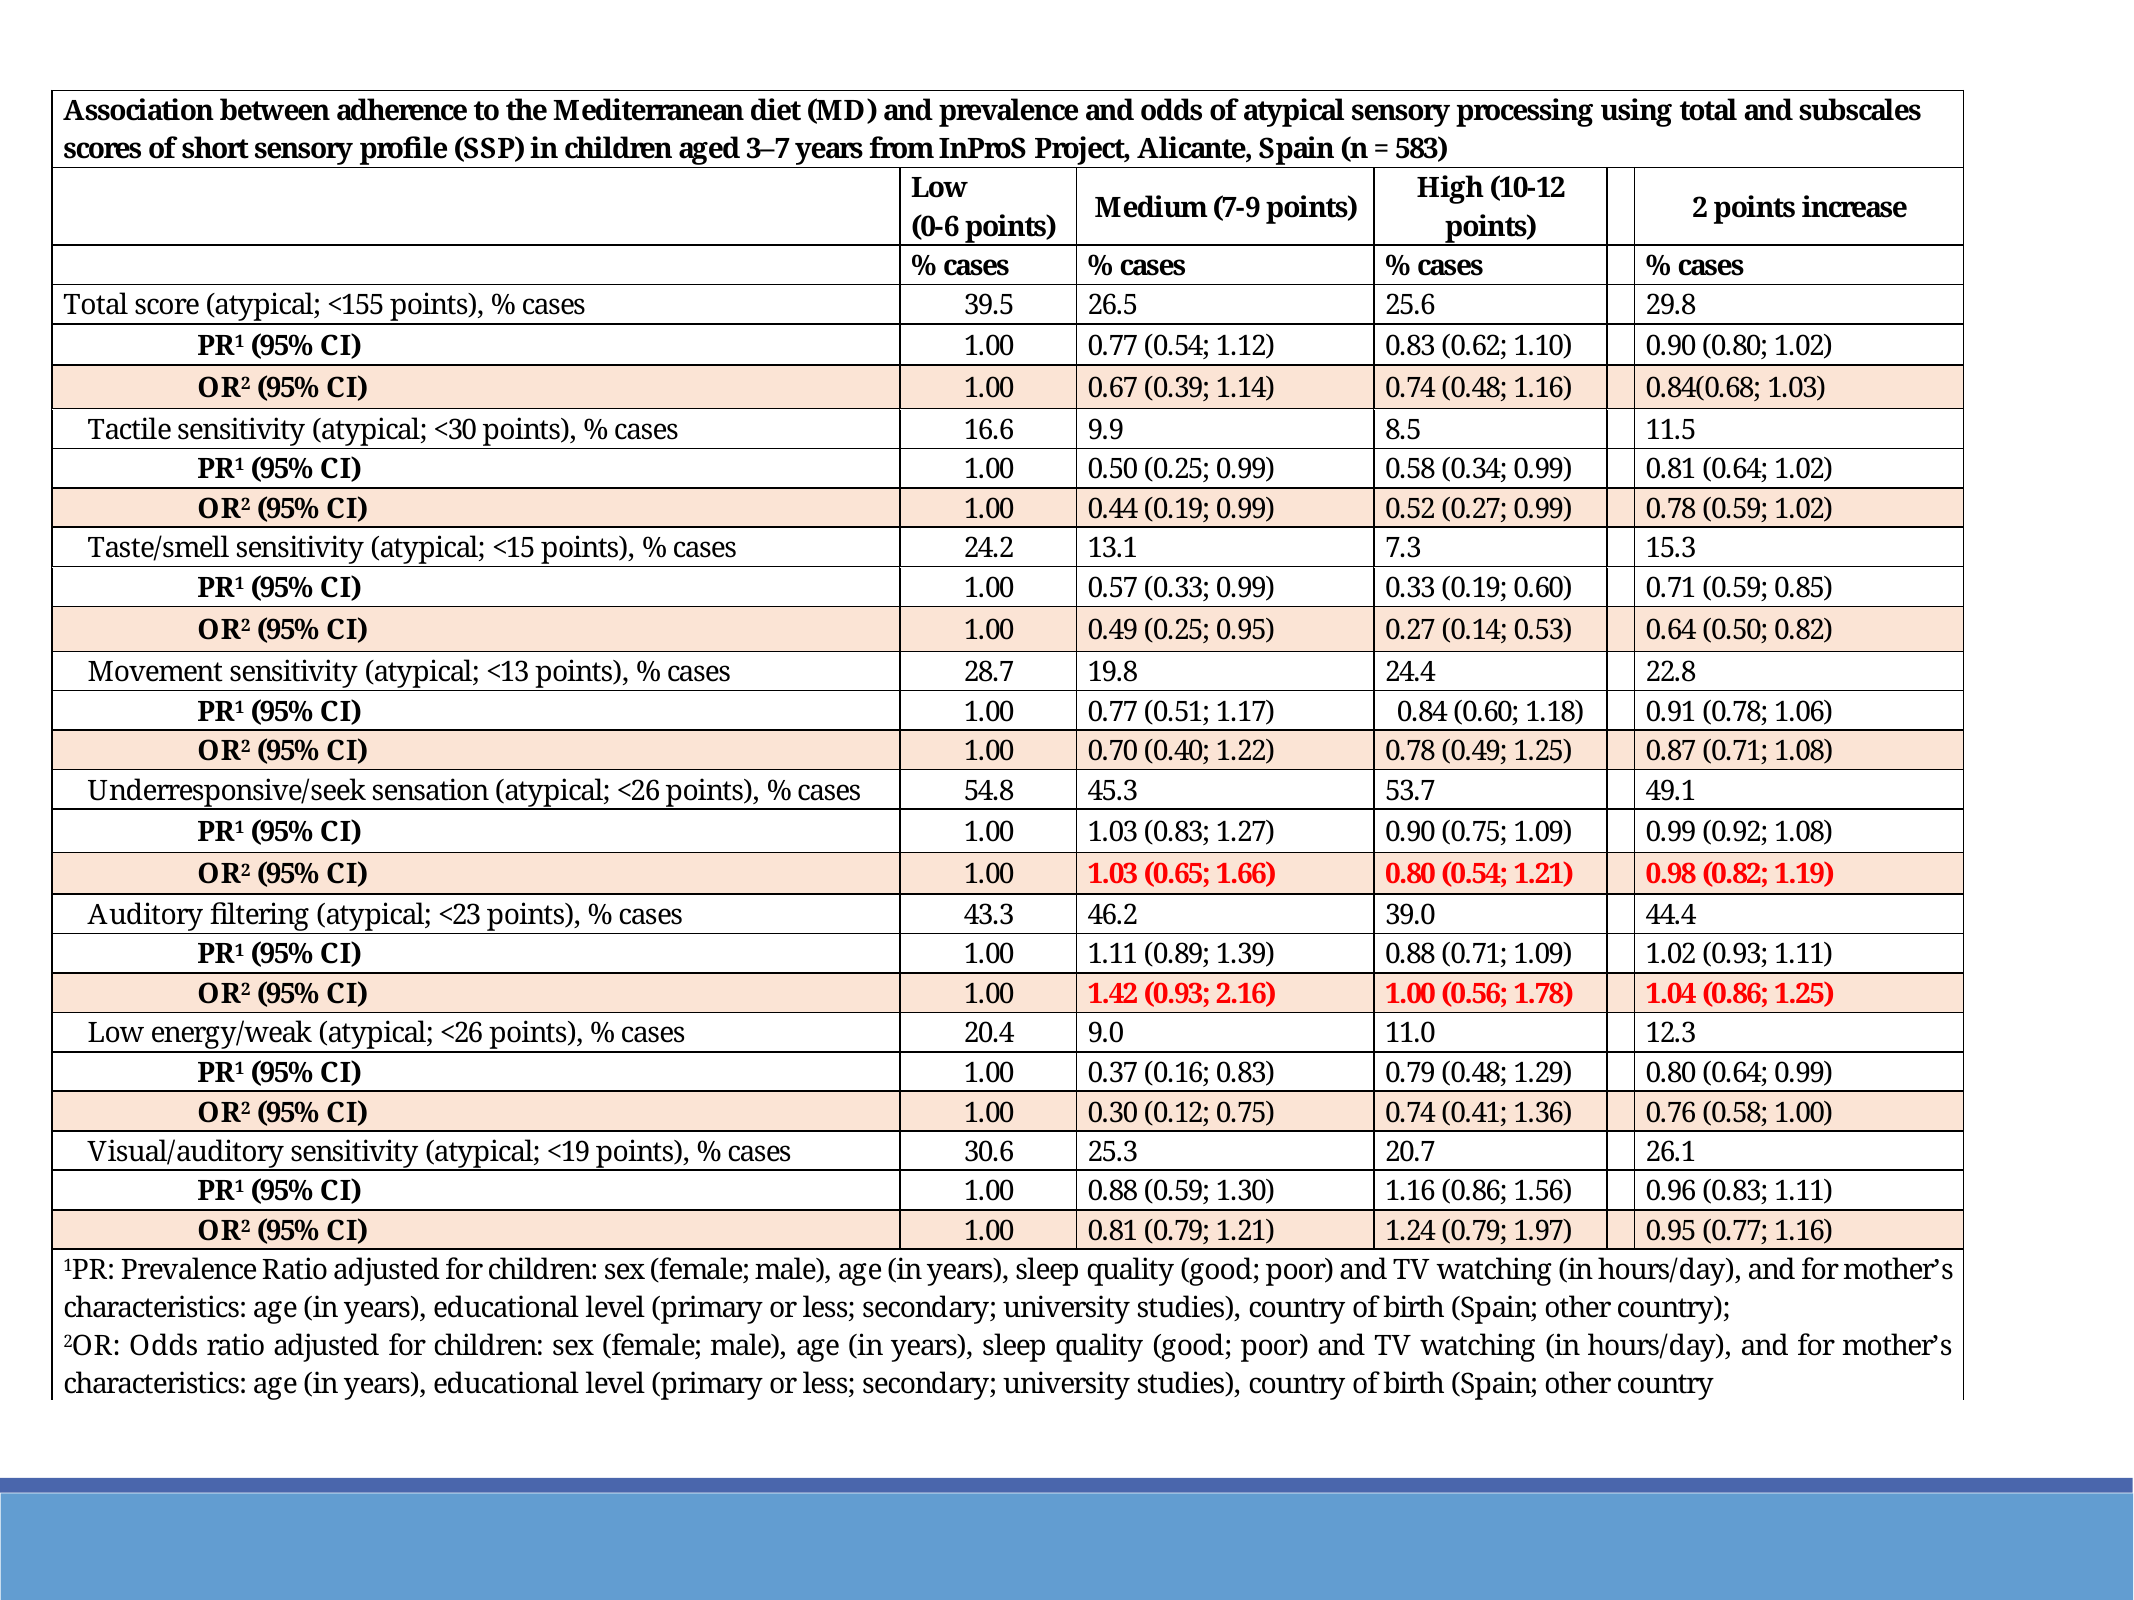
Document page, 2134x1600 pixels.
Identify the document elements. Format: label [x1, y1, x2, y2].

text_box [42, 89, 2134, 1401]
